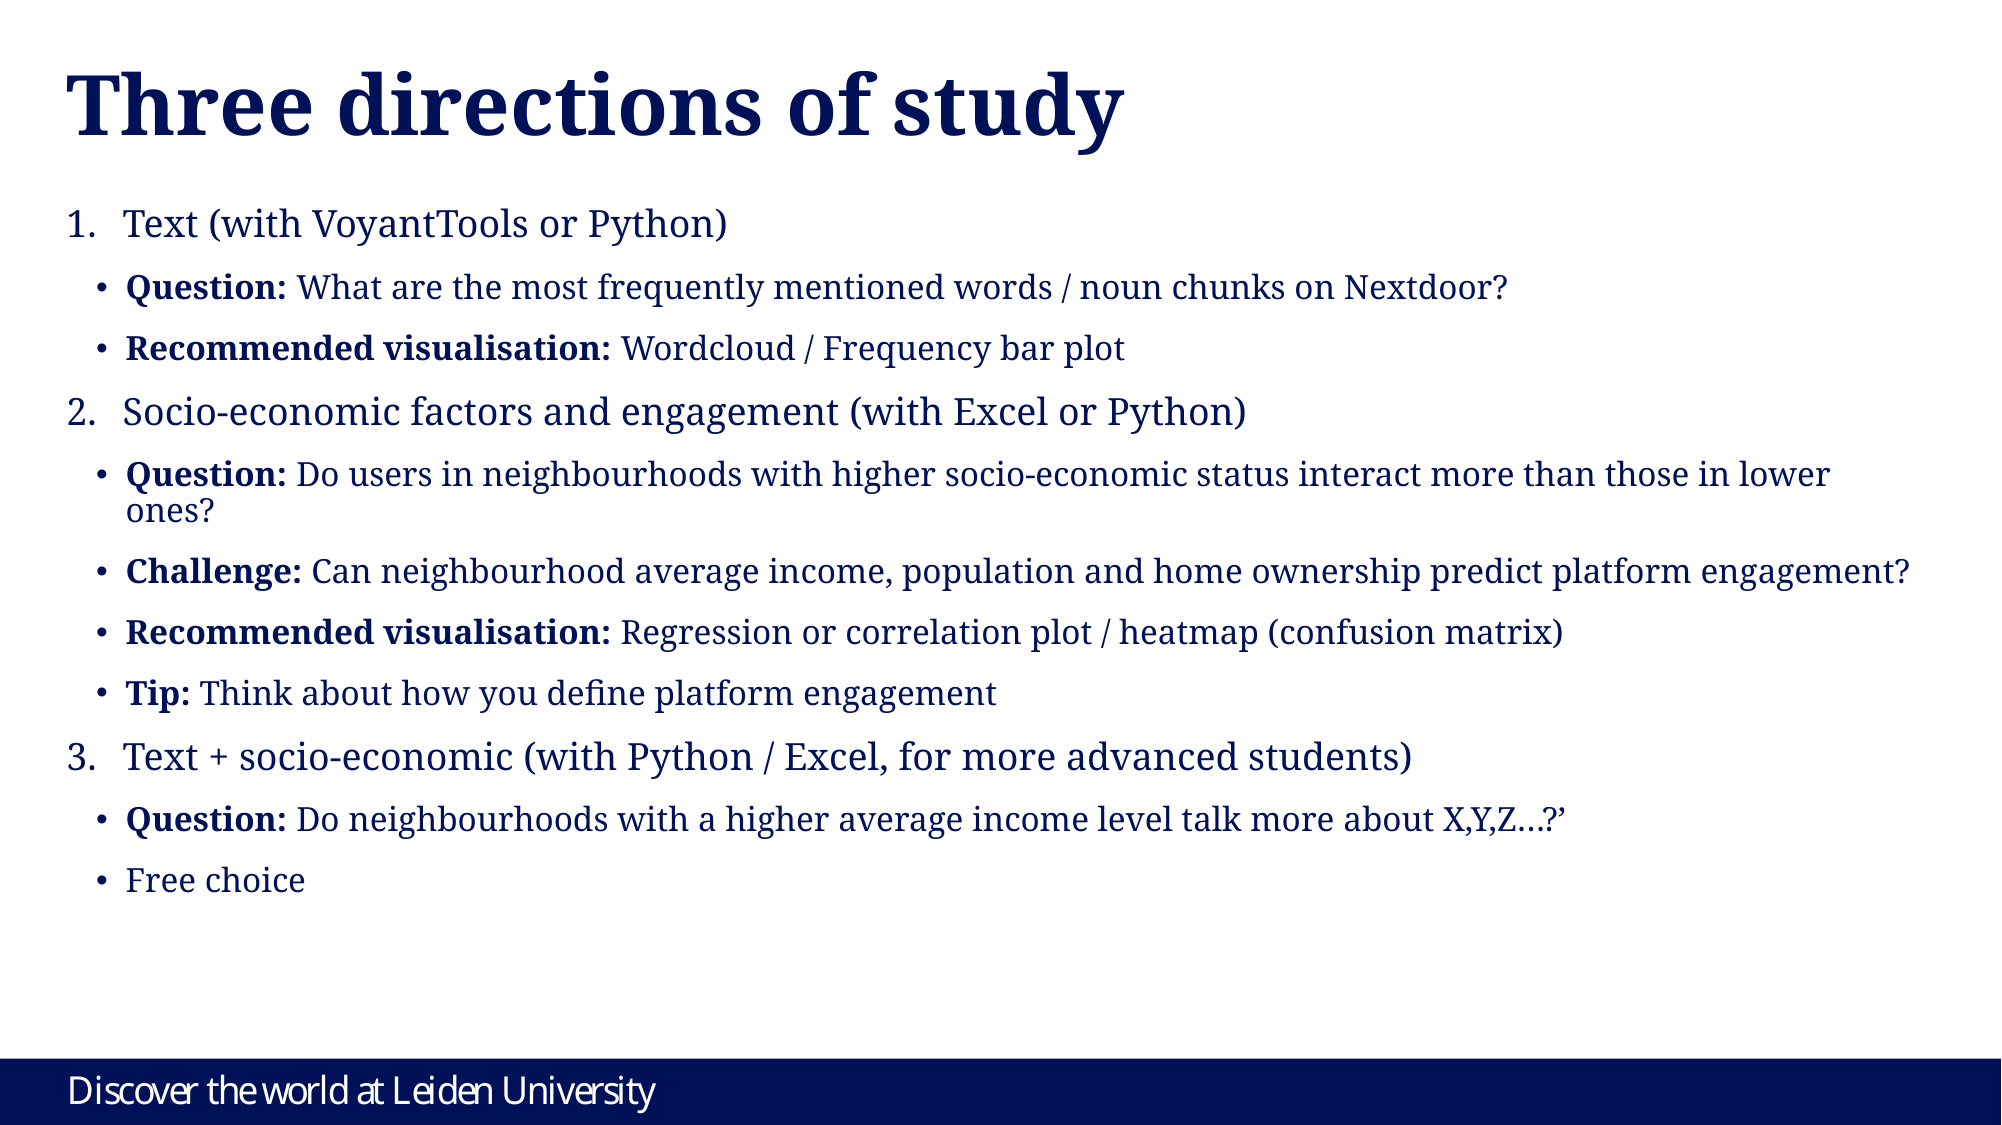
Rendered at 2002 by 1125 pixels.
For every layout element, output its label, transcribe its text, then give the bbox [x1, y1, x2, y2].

title Three directions of study [66, 66, 1935, 138]
list Text (with VoyantTools or Python) Question: What are the most frequently mentioned words / noun chunks on Nextdoor? Recommended visualisation: Wordcloud / Frequency bar plot Socio-economic factors and engagement (with Excel or Python) Question: Do users in neighbourhoods with higher socio-economic status interact more than those in lower ones? Challenge: Can neighbourhood average income, population and home ownership predict platform engagement? Recommended visualisation: Regression or correlation plot / heatmap (confusion matrix) Tip: Think about how you define platform engagement Text + socio-economic (with Python / Excel, for more advanced students) Question: Do neighbourhoods with a higher average income level talk more about X,Y,Z…?’ Free choice [66, 205, 1935, 1012]
